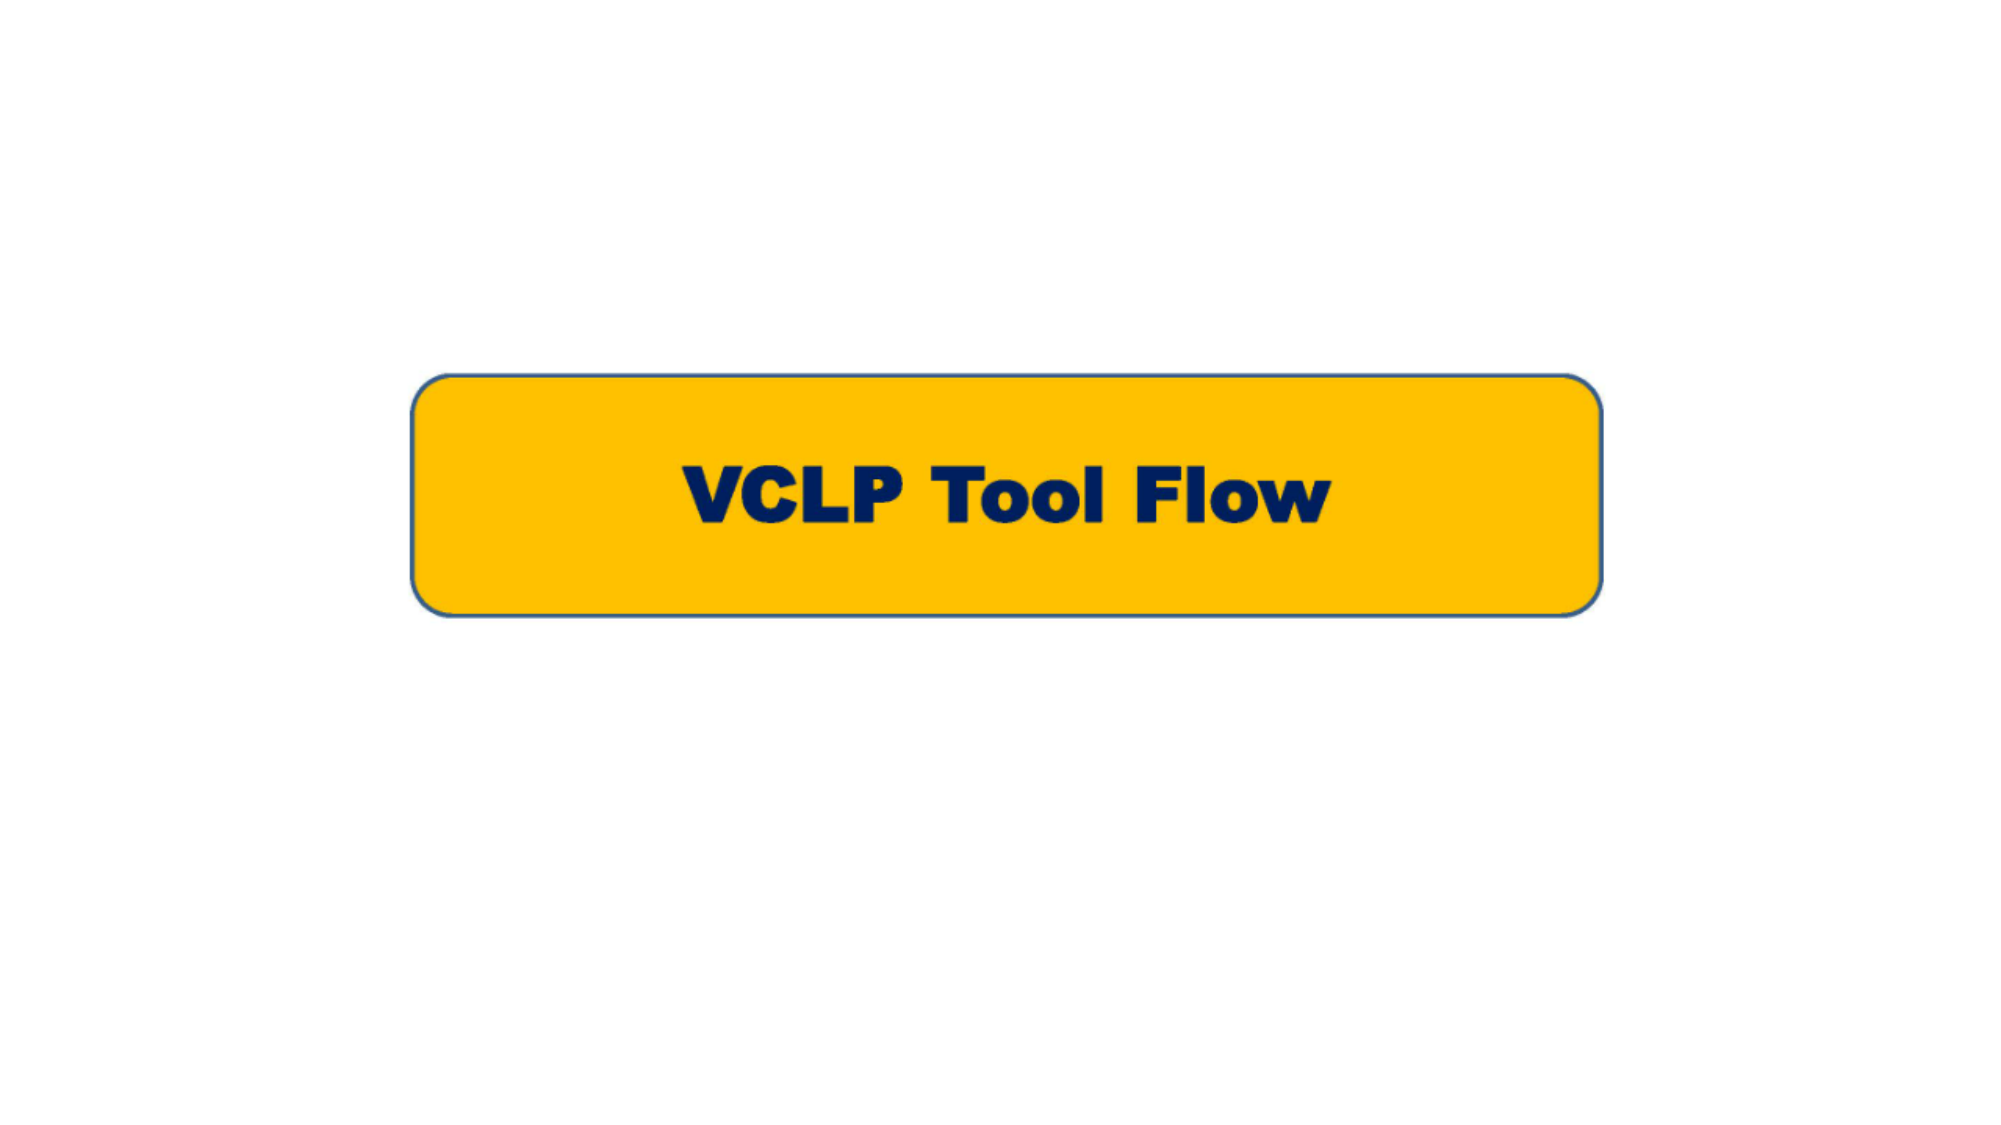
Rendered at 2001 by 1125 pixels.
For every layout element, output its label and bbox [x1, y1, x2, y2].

picture [274, 162, 1726, 963]
